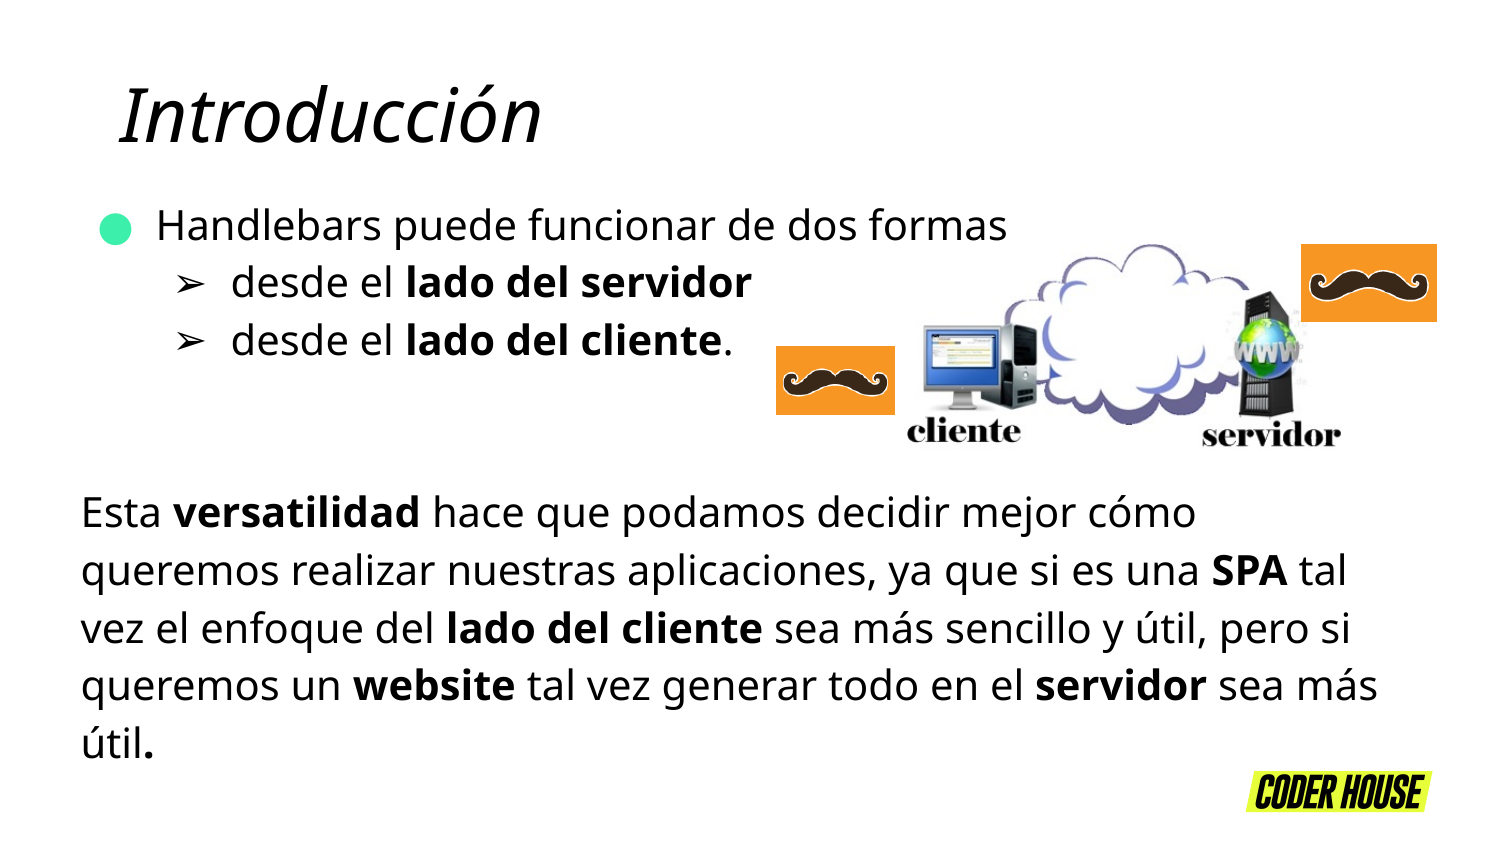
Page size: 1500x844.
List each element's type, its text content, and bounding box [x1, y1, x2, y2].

picture [776, 346, 895, 415]
picture [1241, 764, 1437, 819]
text_box Handlebars puede funcionar de dos formas desde el lado del servidor desde el lado del cliente. Esta versatilidad hace que podamos decidir mejor cómo queremos realizar nuestras aplicaciones, ya que si es una SPA tal vez el enfoque del lado del cliente sea más sencillo y útil, pero si queremos un website tal vez generar todo en el servidor sea más útil. [65, 176, 1405, 771]
picture [907, 243, 1437, 458]
text_box Introducción [105, 52, 697, 176]
